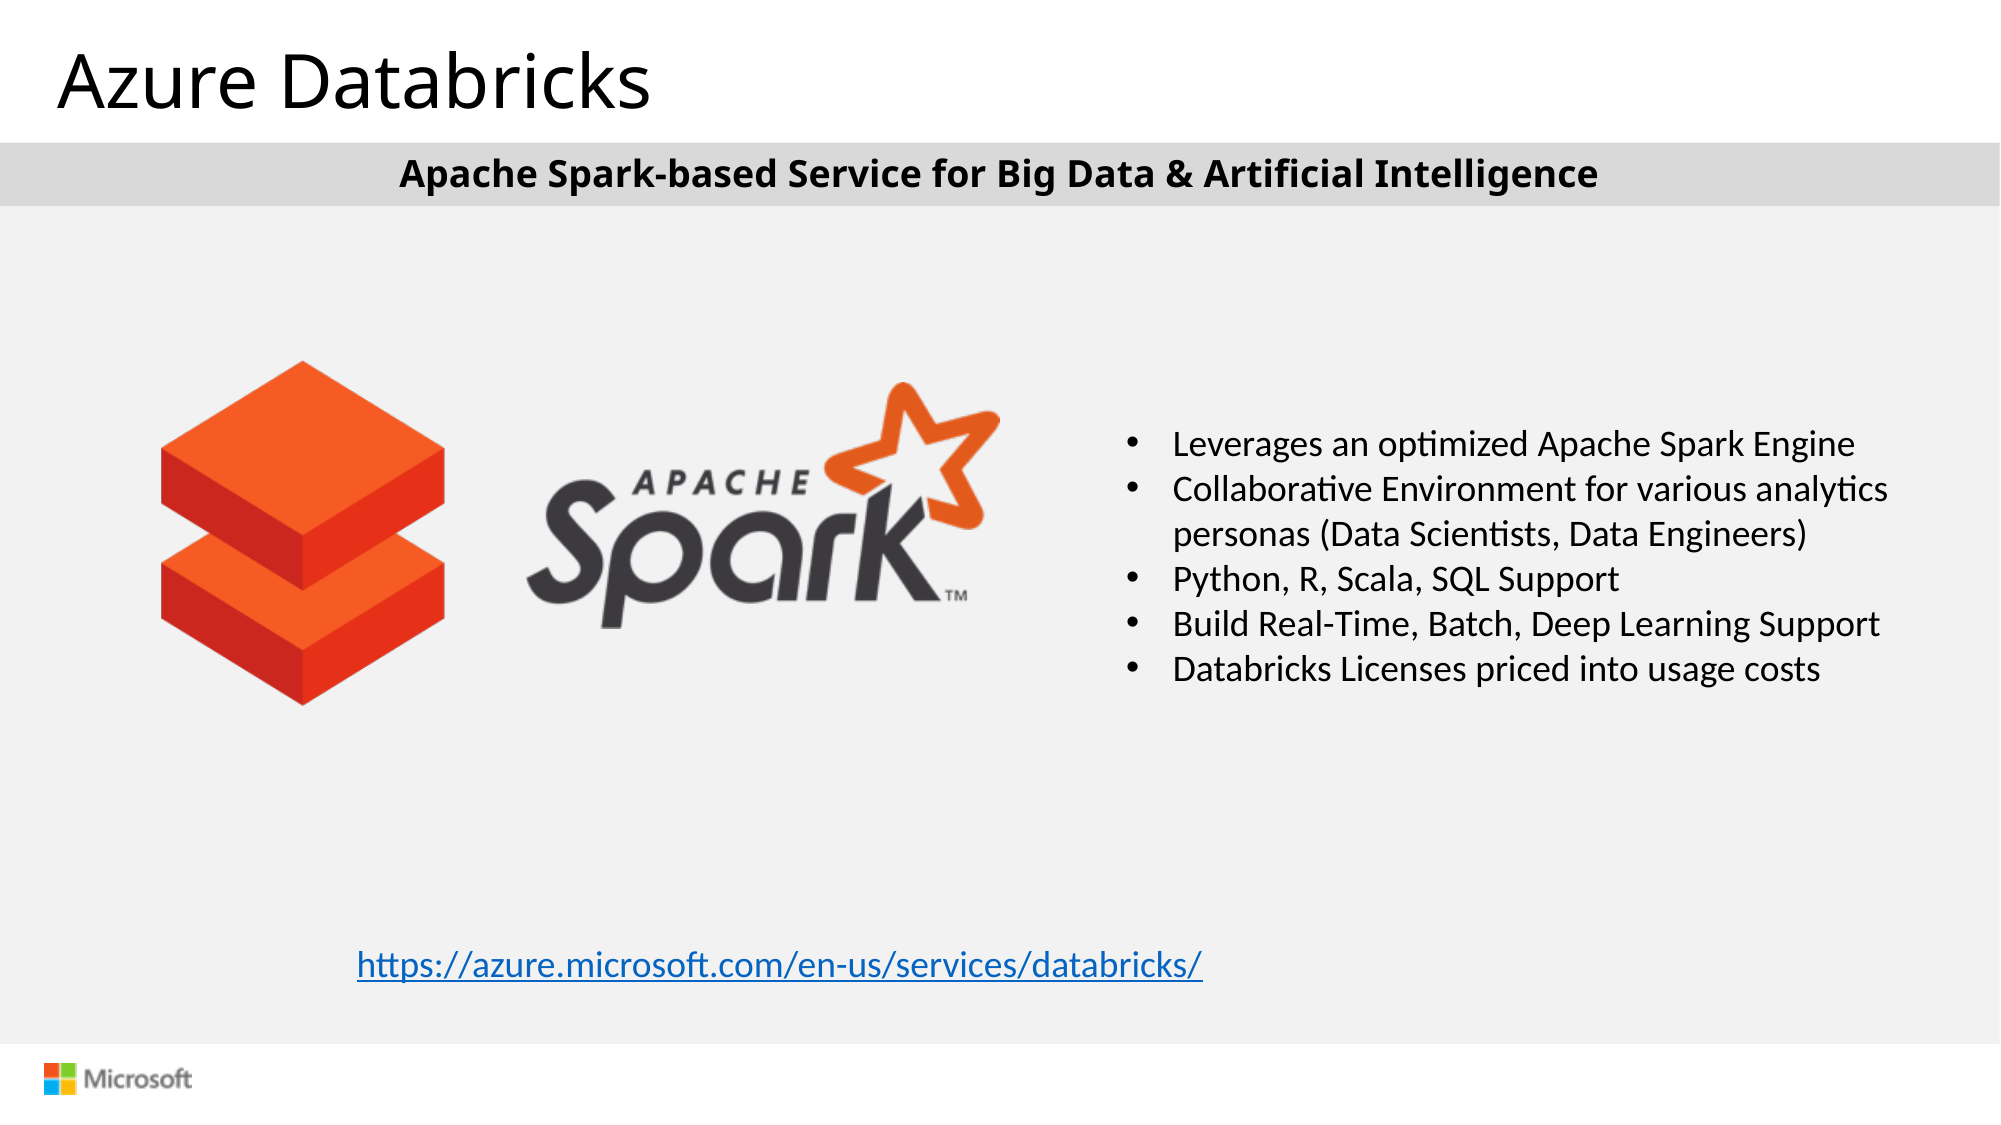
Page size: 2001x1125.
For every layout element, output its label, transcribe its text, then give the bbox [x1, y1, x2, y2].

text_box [0, 142, 2000, 1044]
picture [44, 1063, 192, 1095]
picture [0, 358, 1001, 708]
title Azure Databricks [42, 25, 1983, 142]
